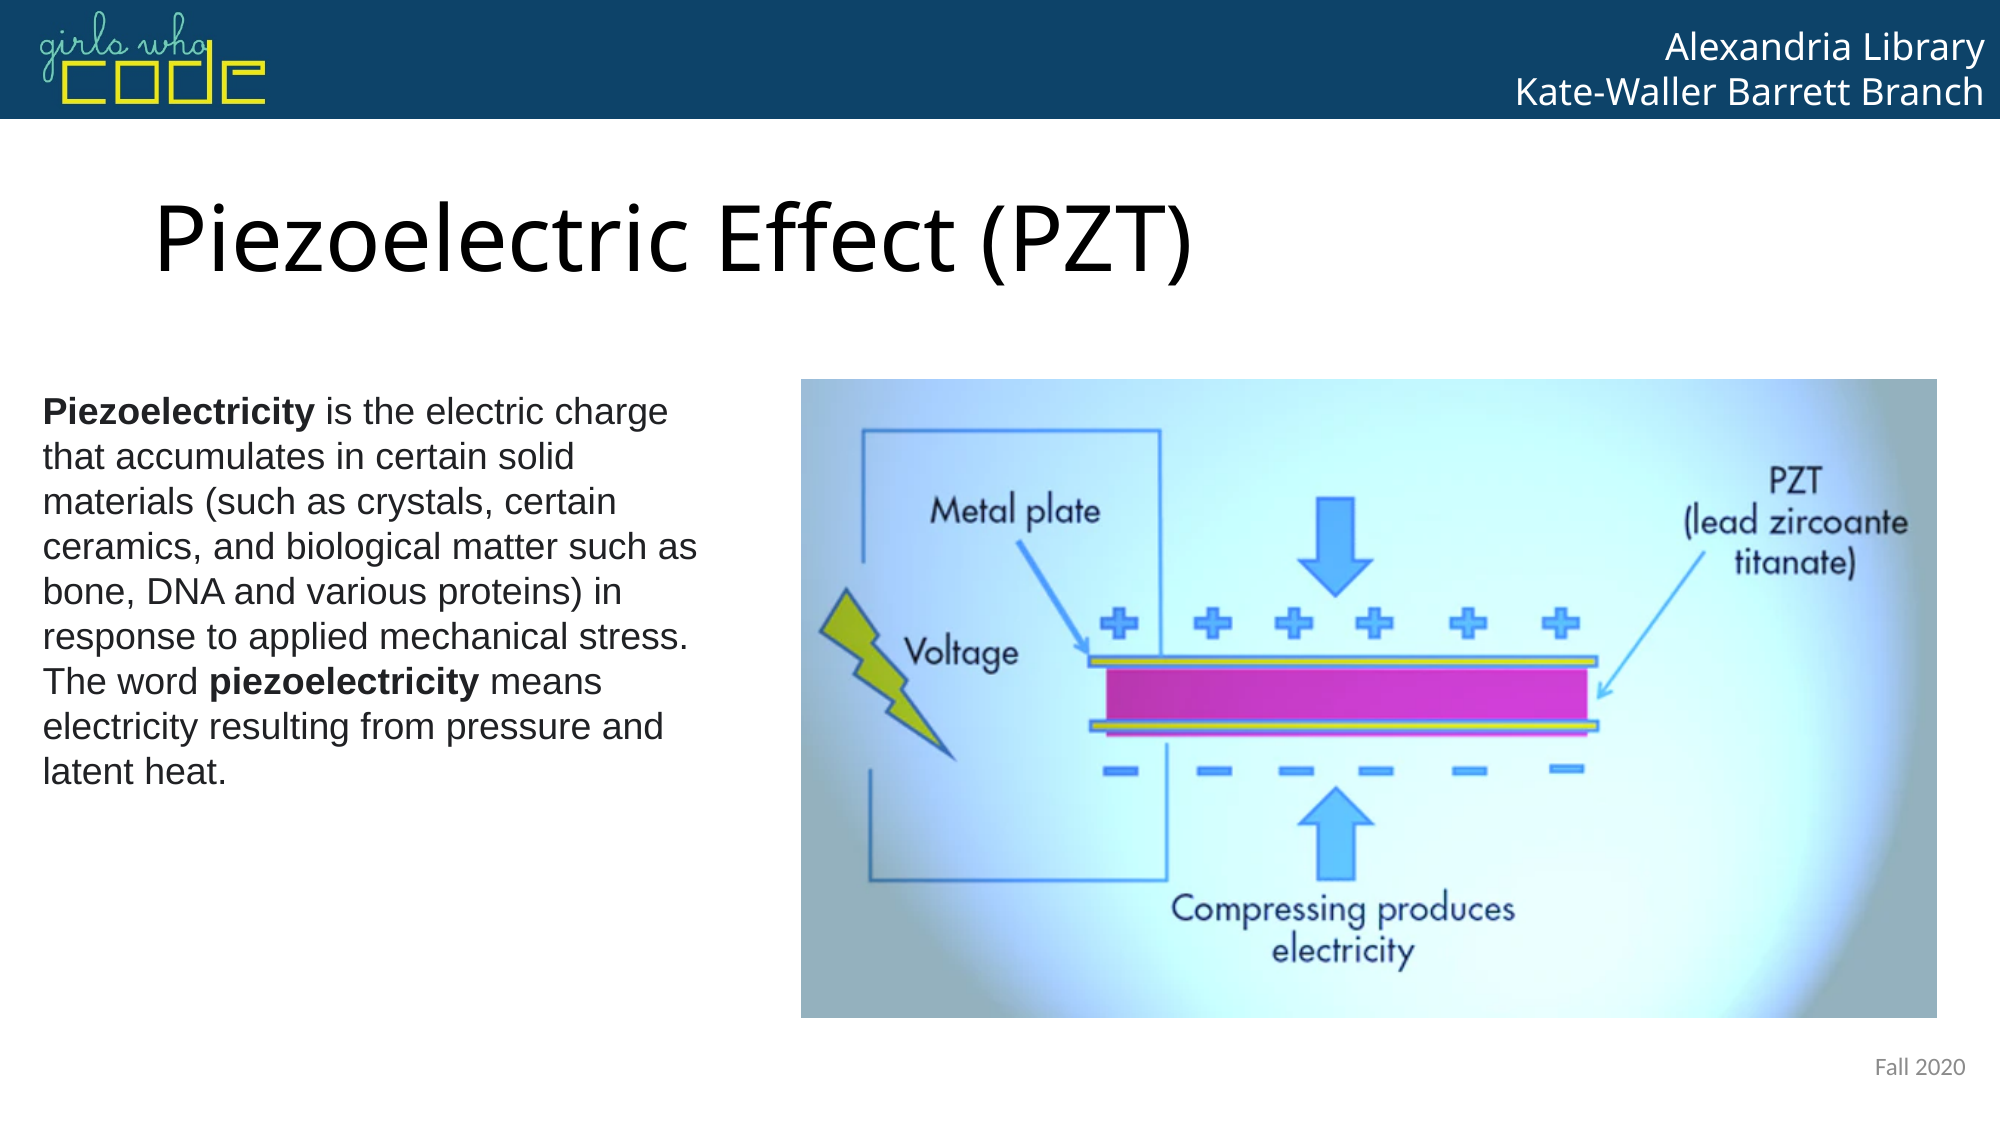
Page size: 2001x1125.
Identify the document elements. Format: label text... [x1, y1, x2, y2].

text_box Piezoelectricity is the electric charge that accumulates in certain solid materials (such as crystals, certain ceramics, and biological matter such as bone, DNA and various proteins) in response to applied mechanical stress. The word piezoelectricity means electricity resulting from pressure and latent heat. [27, 379, 739, 800]
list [801, 379, 1937, 1018]
slide_number Fall 2020 [1531, 1035, 1982, 1096]
picture [0, 0, 2000, 119]
title Piezoelectric Effect (PZT) [137, 133, 1863, 351]
